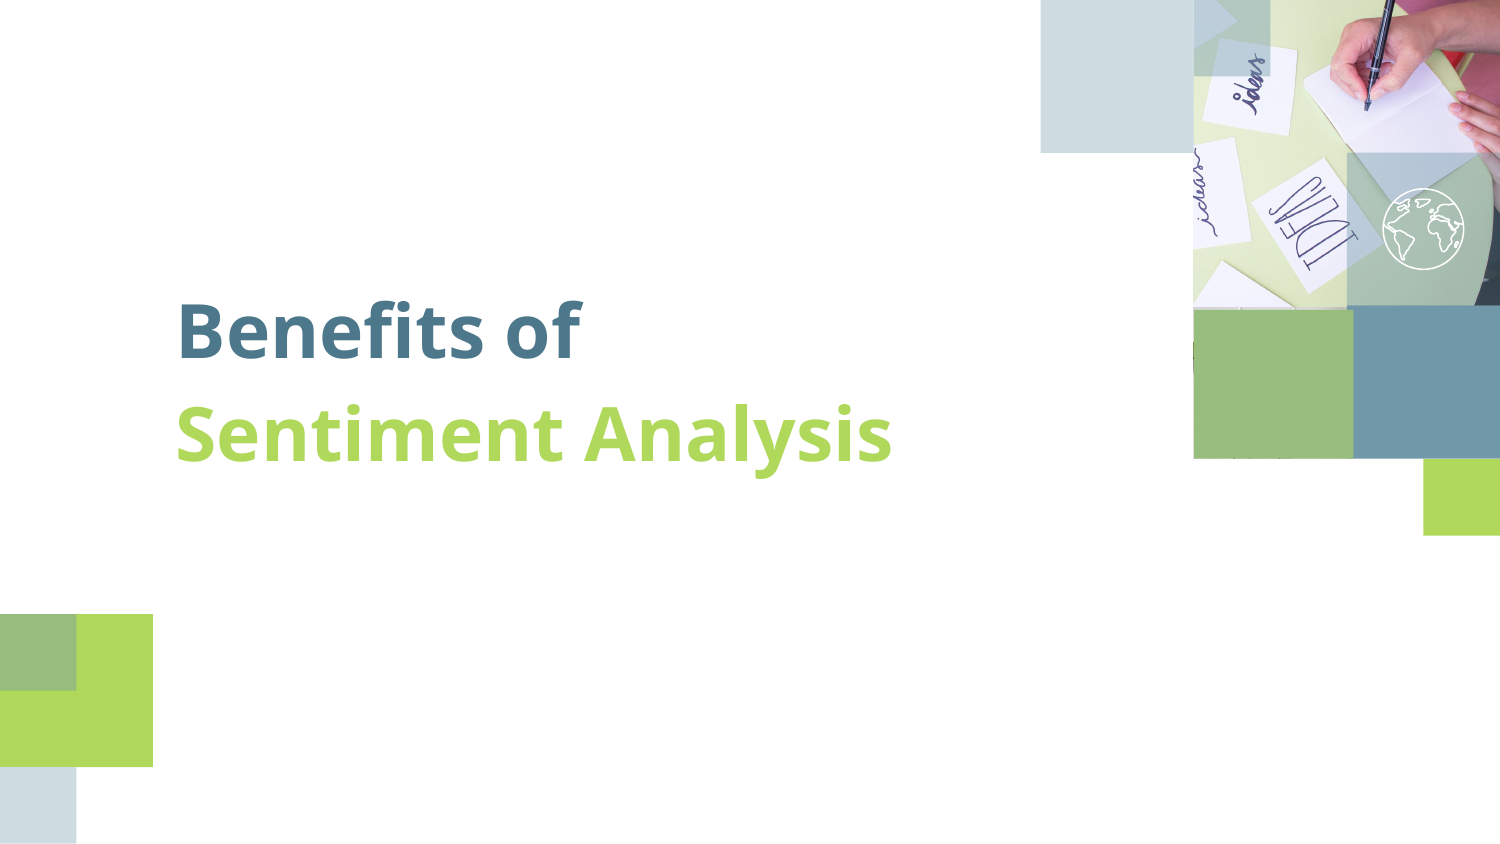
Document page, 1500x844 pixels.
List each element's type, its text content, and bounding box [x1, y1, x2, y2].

subtitle Benefits of Sentiment Analysis [160, 268, 1171, 513]
picture [1193, 0, 1500, 459]
text_box [1194, 309, 1354, 459]
